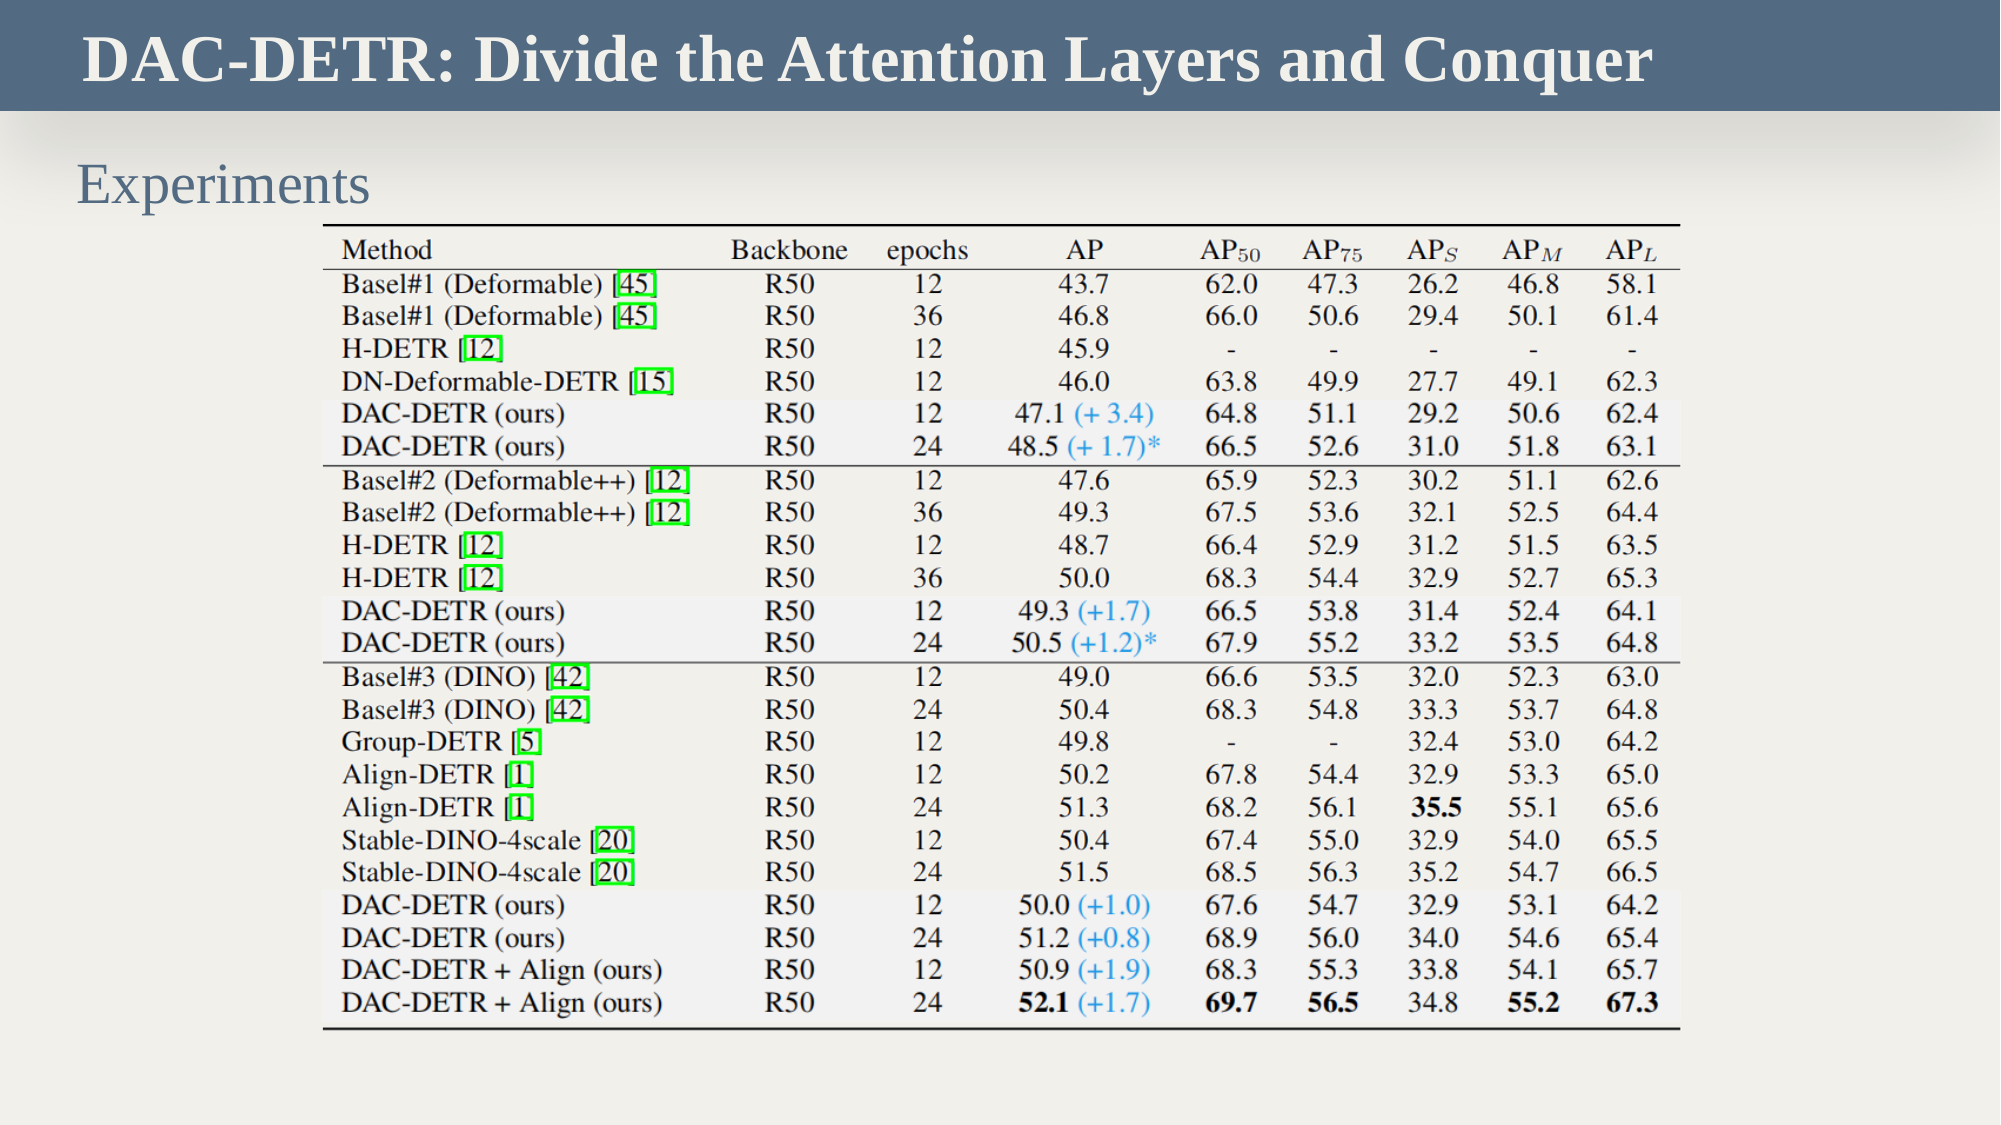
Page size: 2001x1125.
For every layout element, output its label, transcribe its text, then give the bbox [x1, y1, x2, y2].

text_box [0, 0, 2000, 112]
text_box DAC-DETR: Divide the Attention Layers and Conquer [68, 7, 1672, 102]
text_box Experiments [61, 103, 1663, 223]
picture [311, 211, 1691, 1039]
